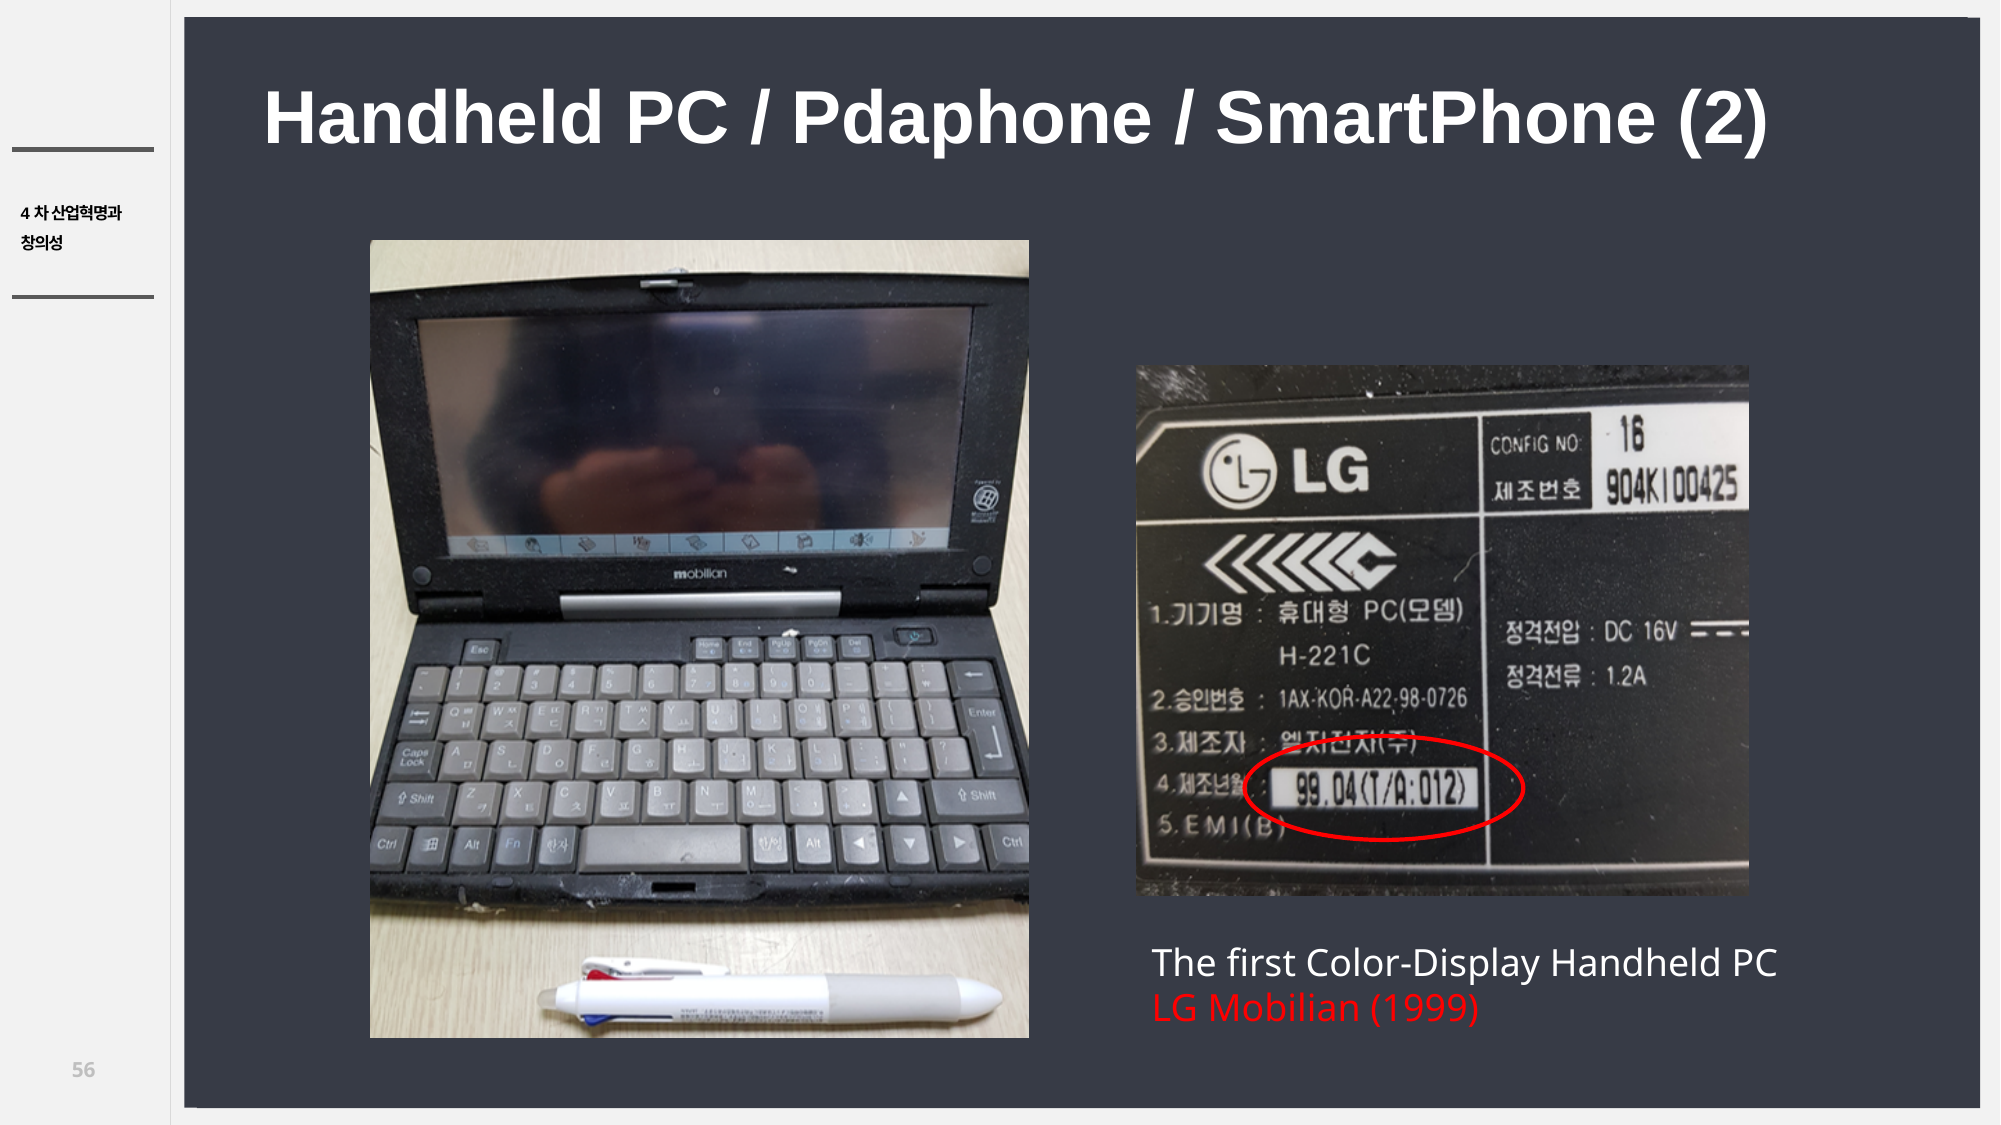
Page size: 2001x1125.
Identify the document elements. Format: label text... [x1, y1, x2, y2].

text_box The first Color-Display Handheld PC LG Mobilian (1999) [1136, 931, 1841, 1036]
picture [369, 239, 1029, 1038]
text_box [1970, 16, 1982, 1110]
picture [1136, 364, 1749, 897]
text_box Handheld PC / Pdaphone / SmartPhone (2) [248, 51, 1960, 177]
text_box [182, 15, 1970, 1110]
slide_number 56 [44, 1041, 123, 1102]
